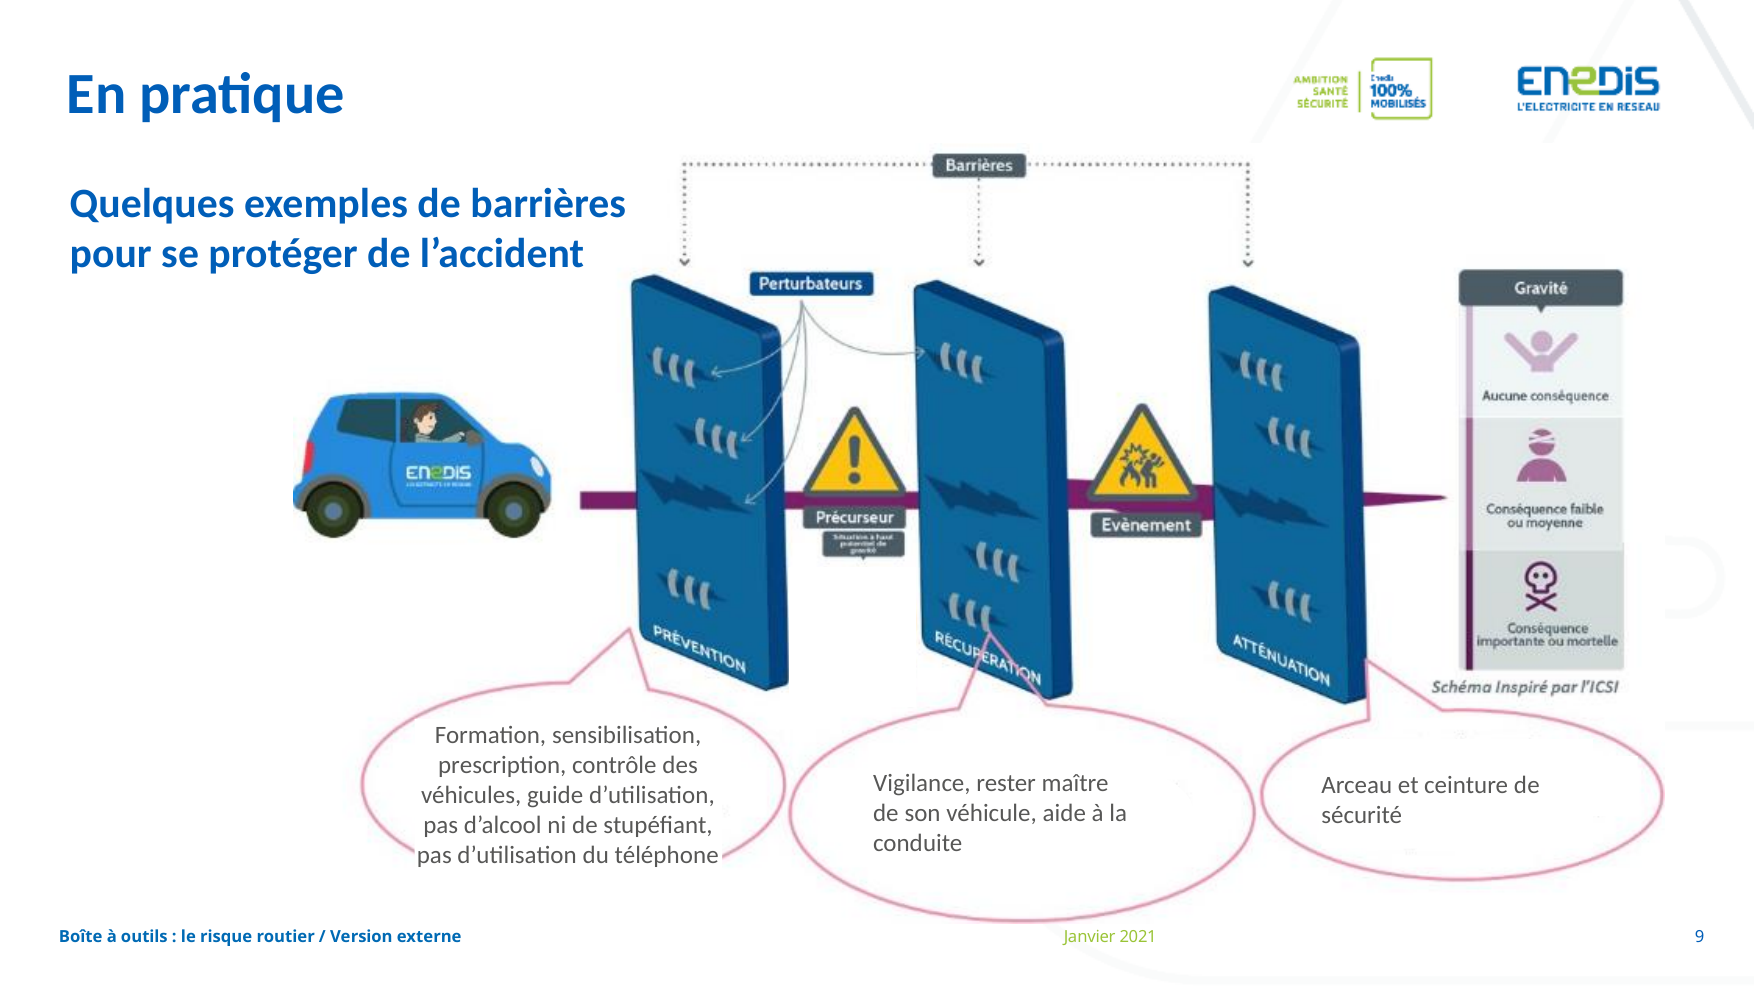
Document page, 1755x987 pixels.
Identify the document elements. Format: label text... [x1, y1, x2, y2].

text_box Quelques exemples de barrières pour se protéger de l’accident [54, 168, 293, 283]
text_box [293, 143, 1665, 924]
picture [1, 0, 1754, 986]
text_box En pratique [52, 55, 1015, 119]
